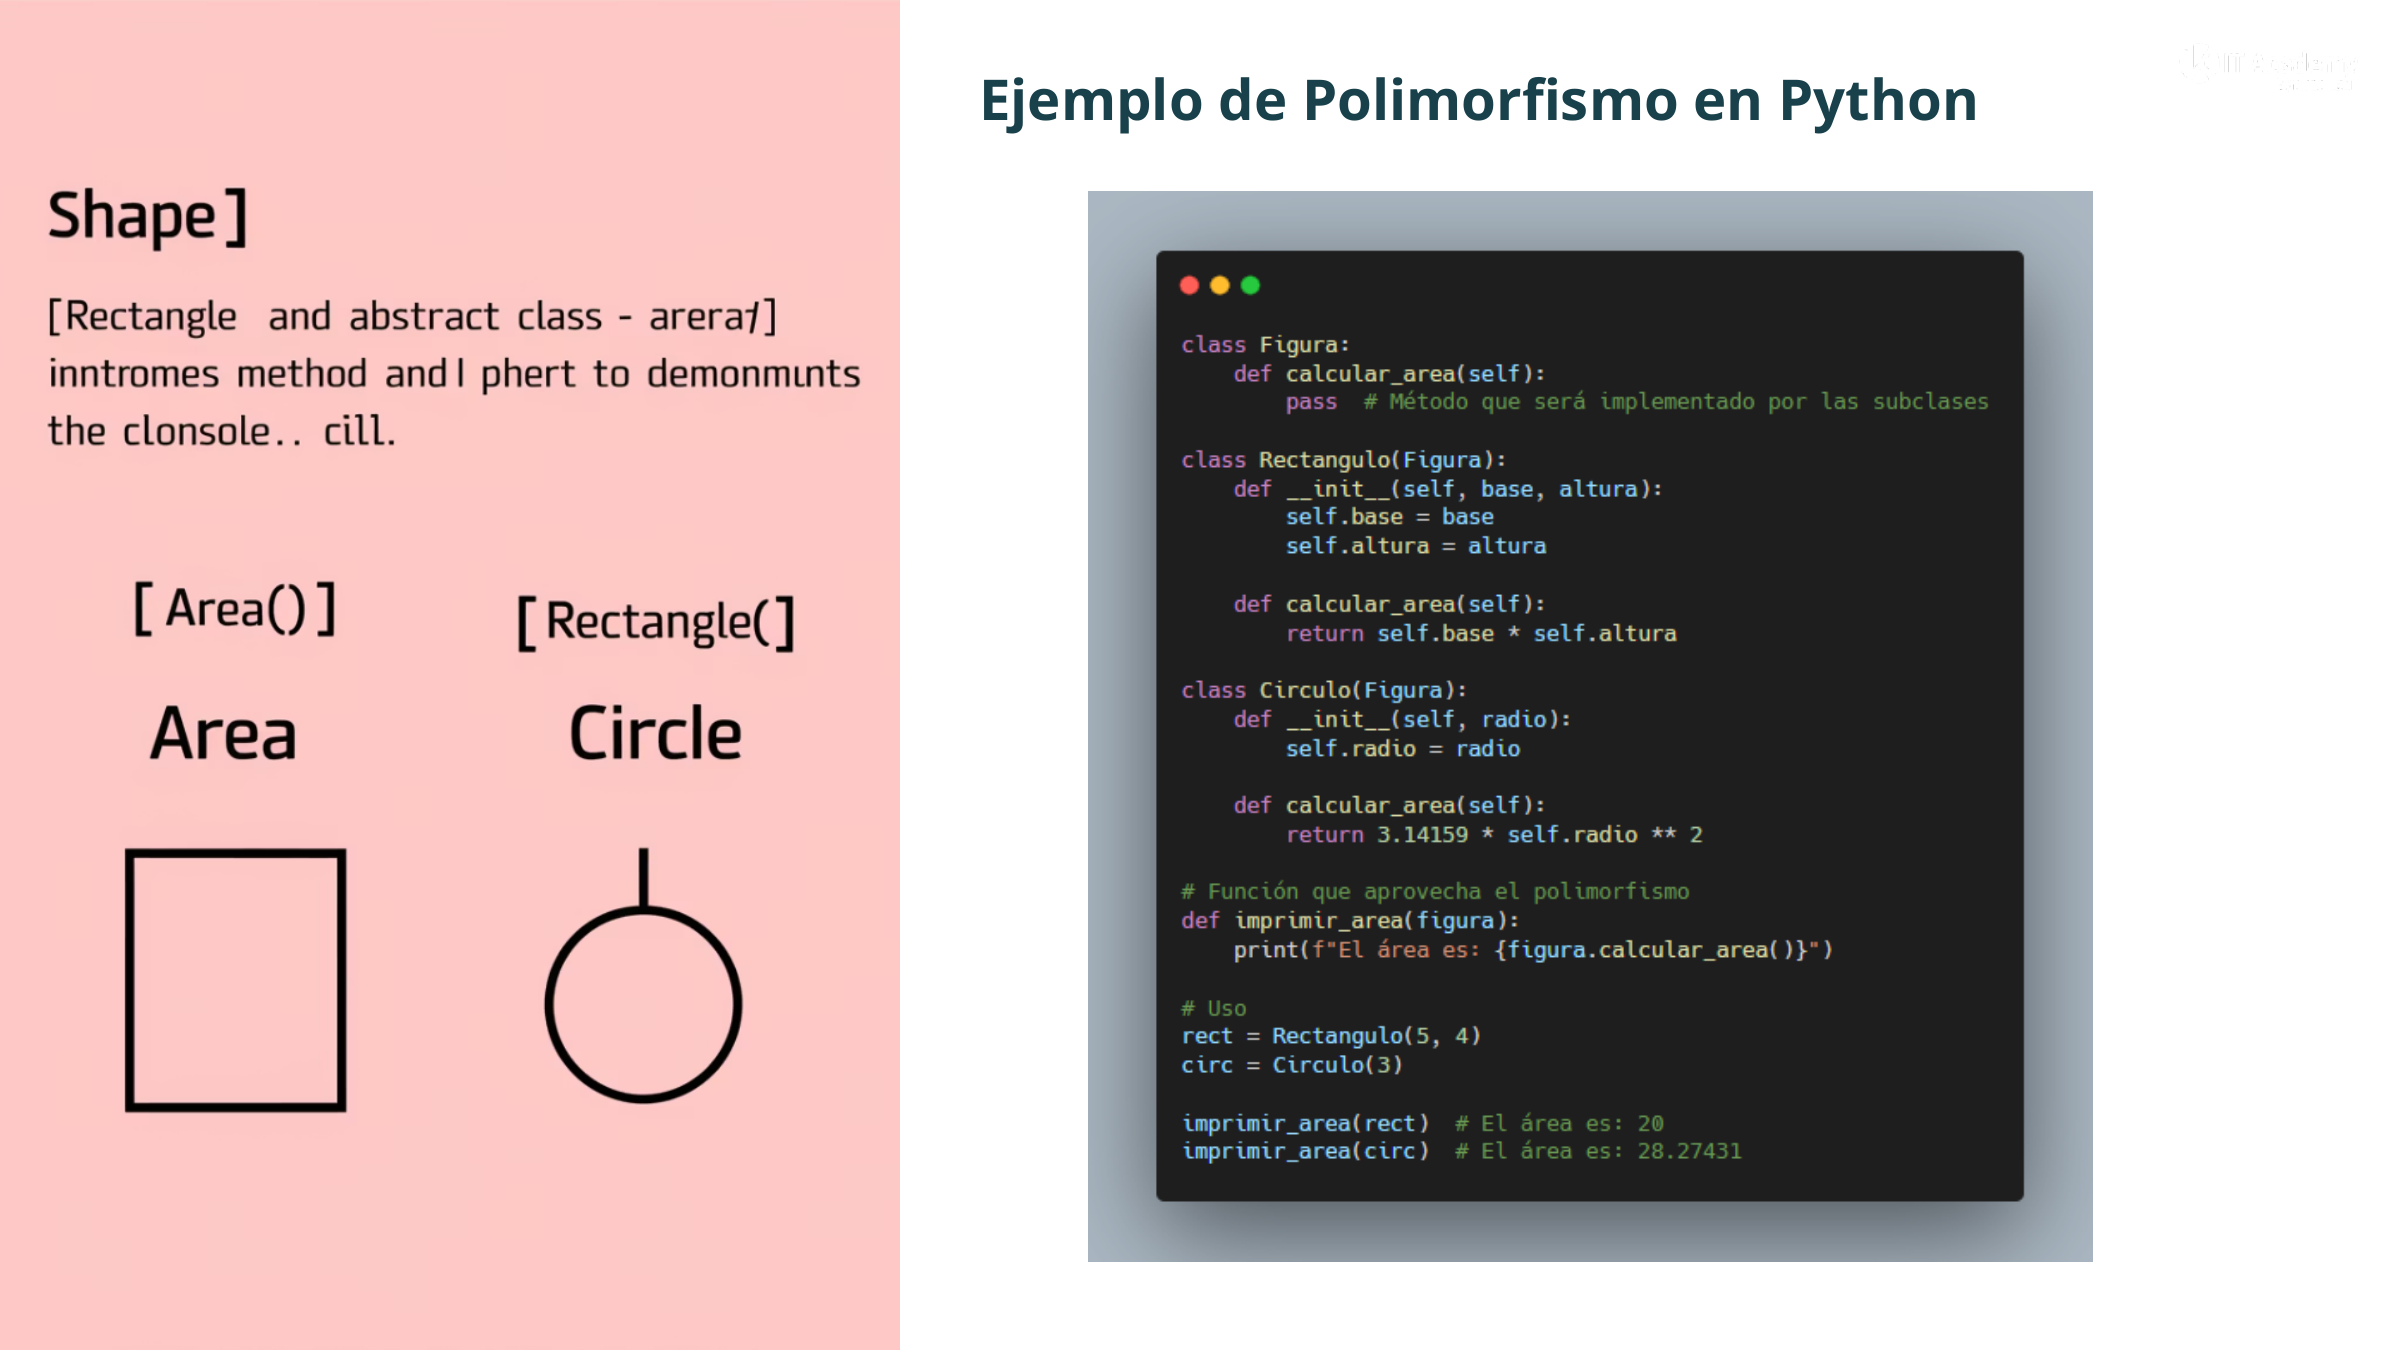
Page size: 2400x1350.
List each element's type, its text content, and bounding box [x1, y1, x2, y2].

picture [0, 0, 900, 1350]
picture [2167, 37, 2363, 101]
text_box Ejemplo de Polimorfismo en Python [979, 62, 1903, 134]
picture [1088, 191, 2093, 1262]
